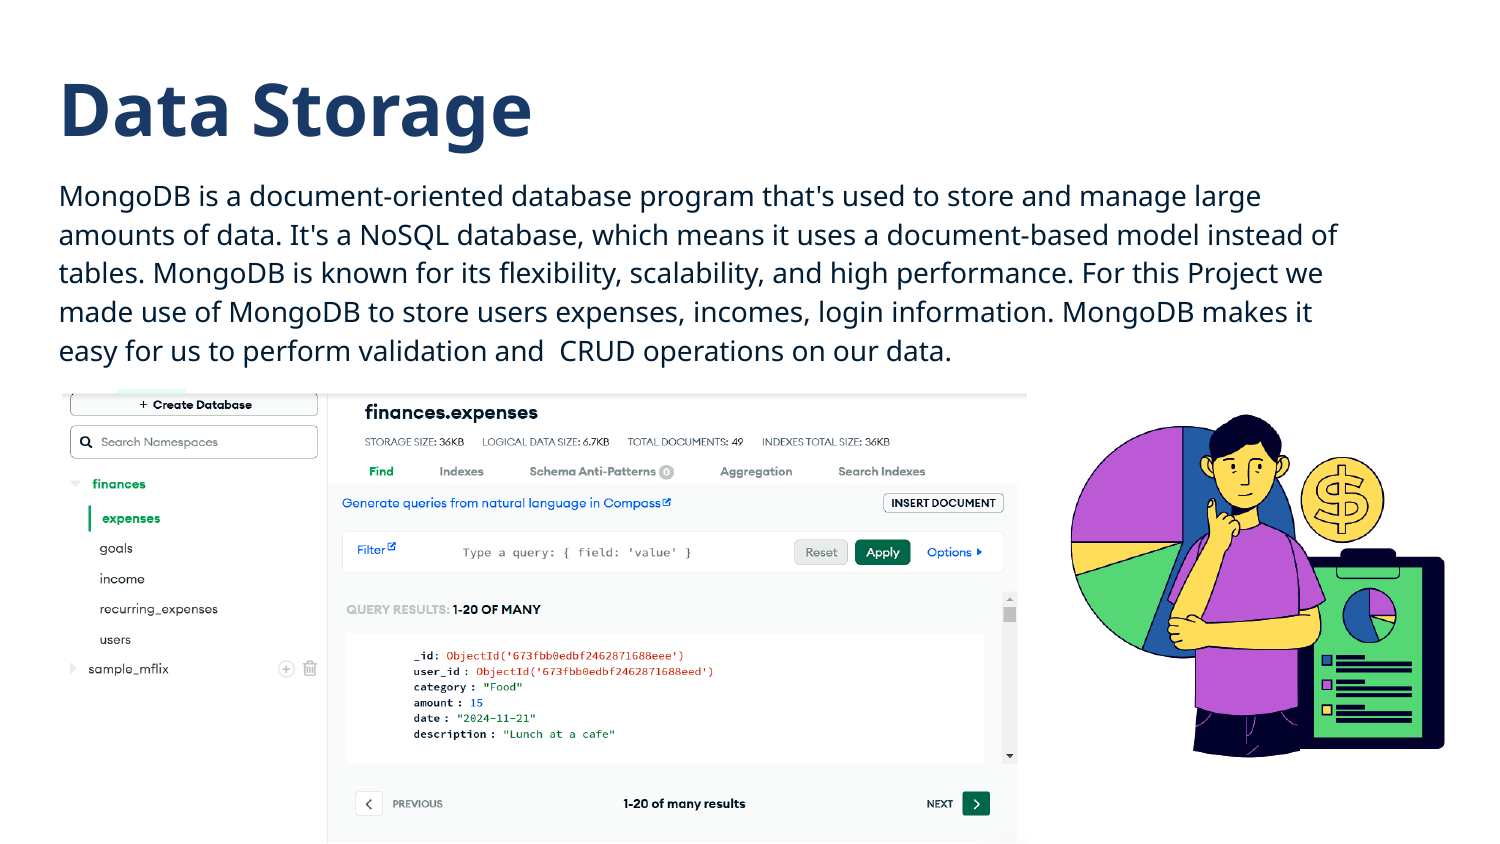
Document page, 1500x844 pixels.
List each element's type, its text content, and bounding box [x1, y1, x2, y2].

text_box MongoDB is a document-oriented database program that's used to store and manage large amounts of data. It's a NoSQL database, which means it uses a document-based model instead of tables. MongoDB is known for its flexibility, scalability, and high performance. For this Project we made use of MongoDB to store users expenses, incomes, login information. MongoDB makes it easy for us to perform validation and CRUD operations on our data. [58, 173, 1346, 368]
text_box [1070, 400, 1445, 765]
text_box Data Storage [58, 55, 1466, 248]
picture [62, 389, 1027, 844]
